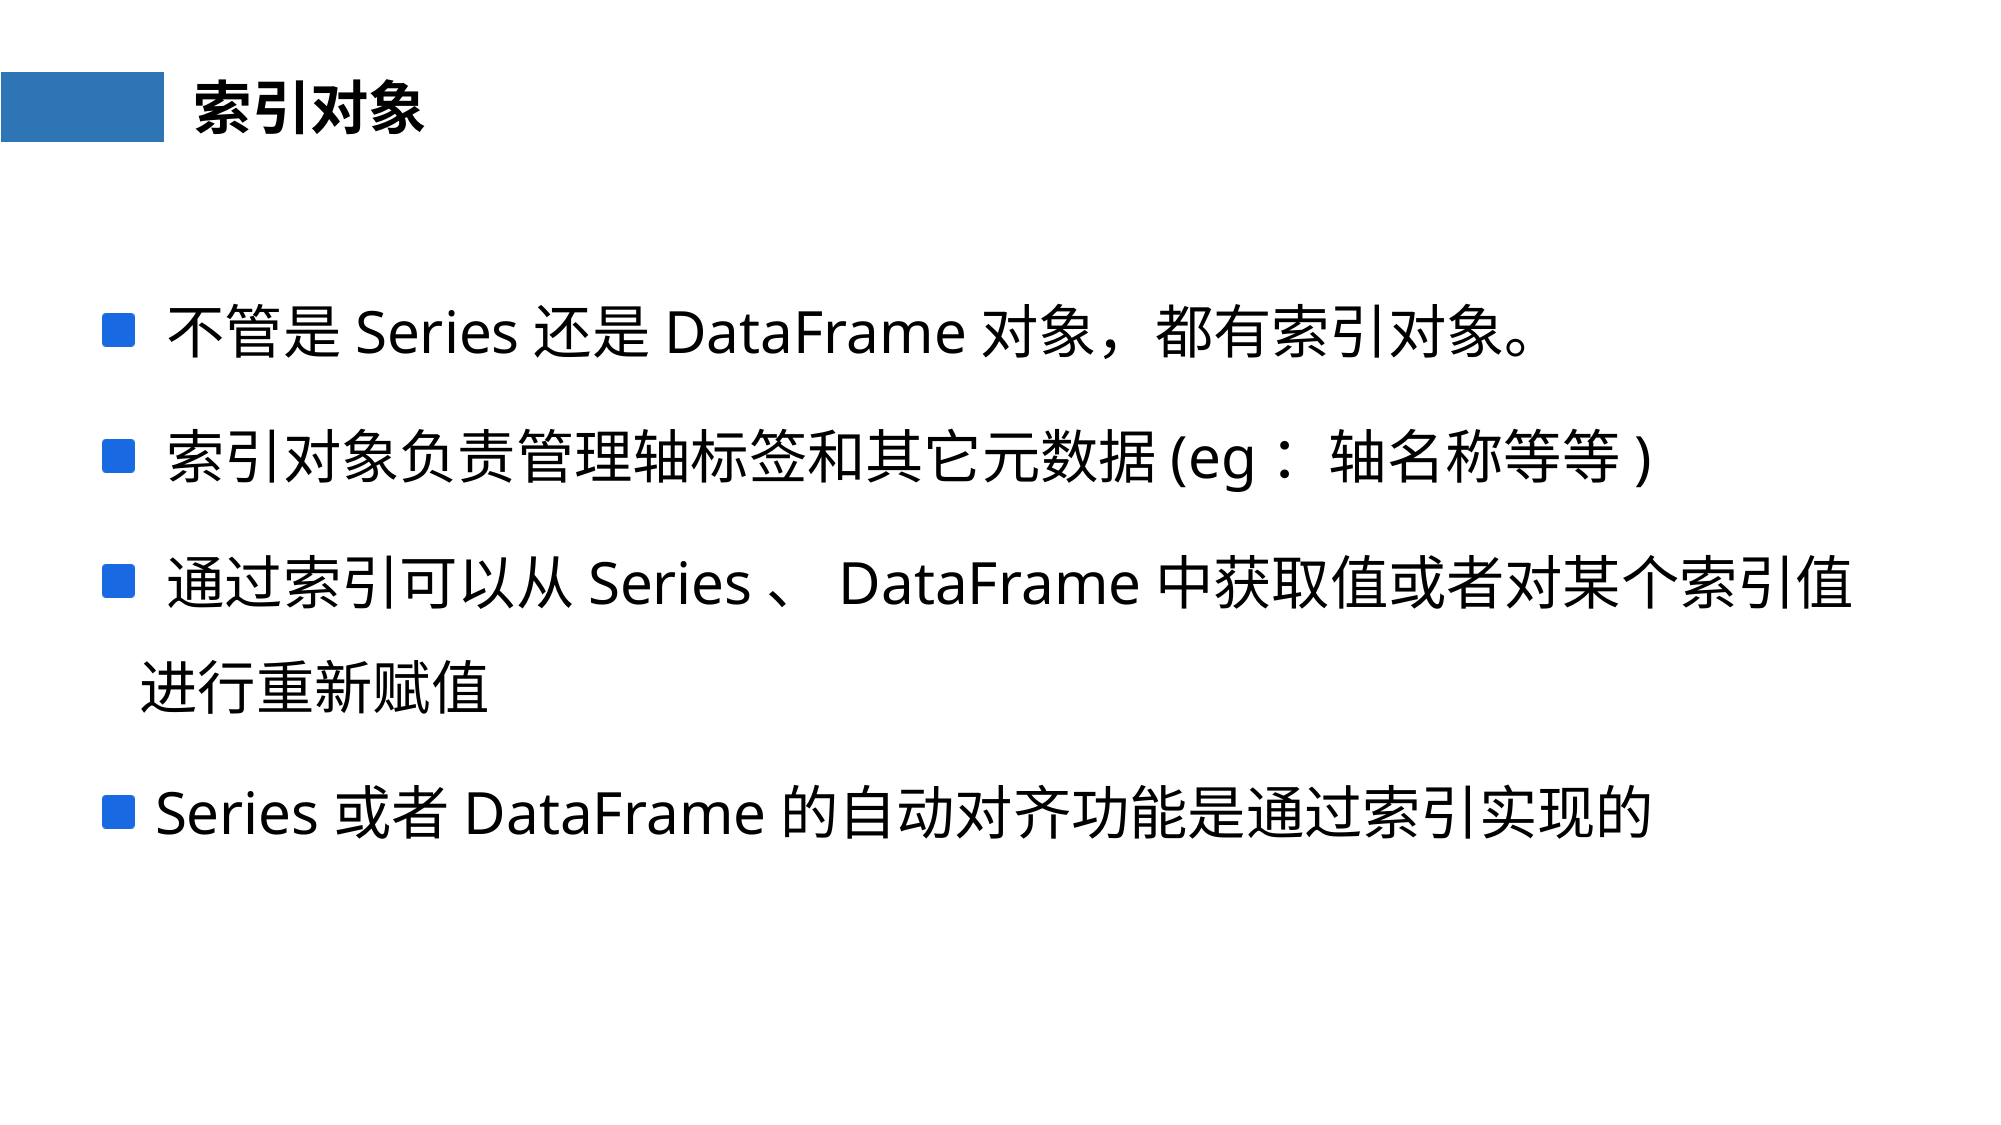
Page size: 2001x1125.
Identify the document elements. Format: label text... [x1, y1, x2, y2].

title 索引对象 [179, 72, 1530, 196]
list 不管是Series还是DataFrame对象，都有索引对象。 索引对象负责管理轴标签和其它元数据(eg：轴名称等等) 通过索引可以从Series、DataFrame中获取值或者对某个索引值进行重新赋值 Series或者DataFrame的自动对齐功能是通过索引实现的 [87, 252, 1922, 1028]
picture [102, 313, 135, 347]
picture [102, 564, 135, 598]
picture [102, 795, 135, 829]
picture [102, 439, 135, 473]
